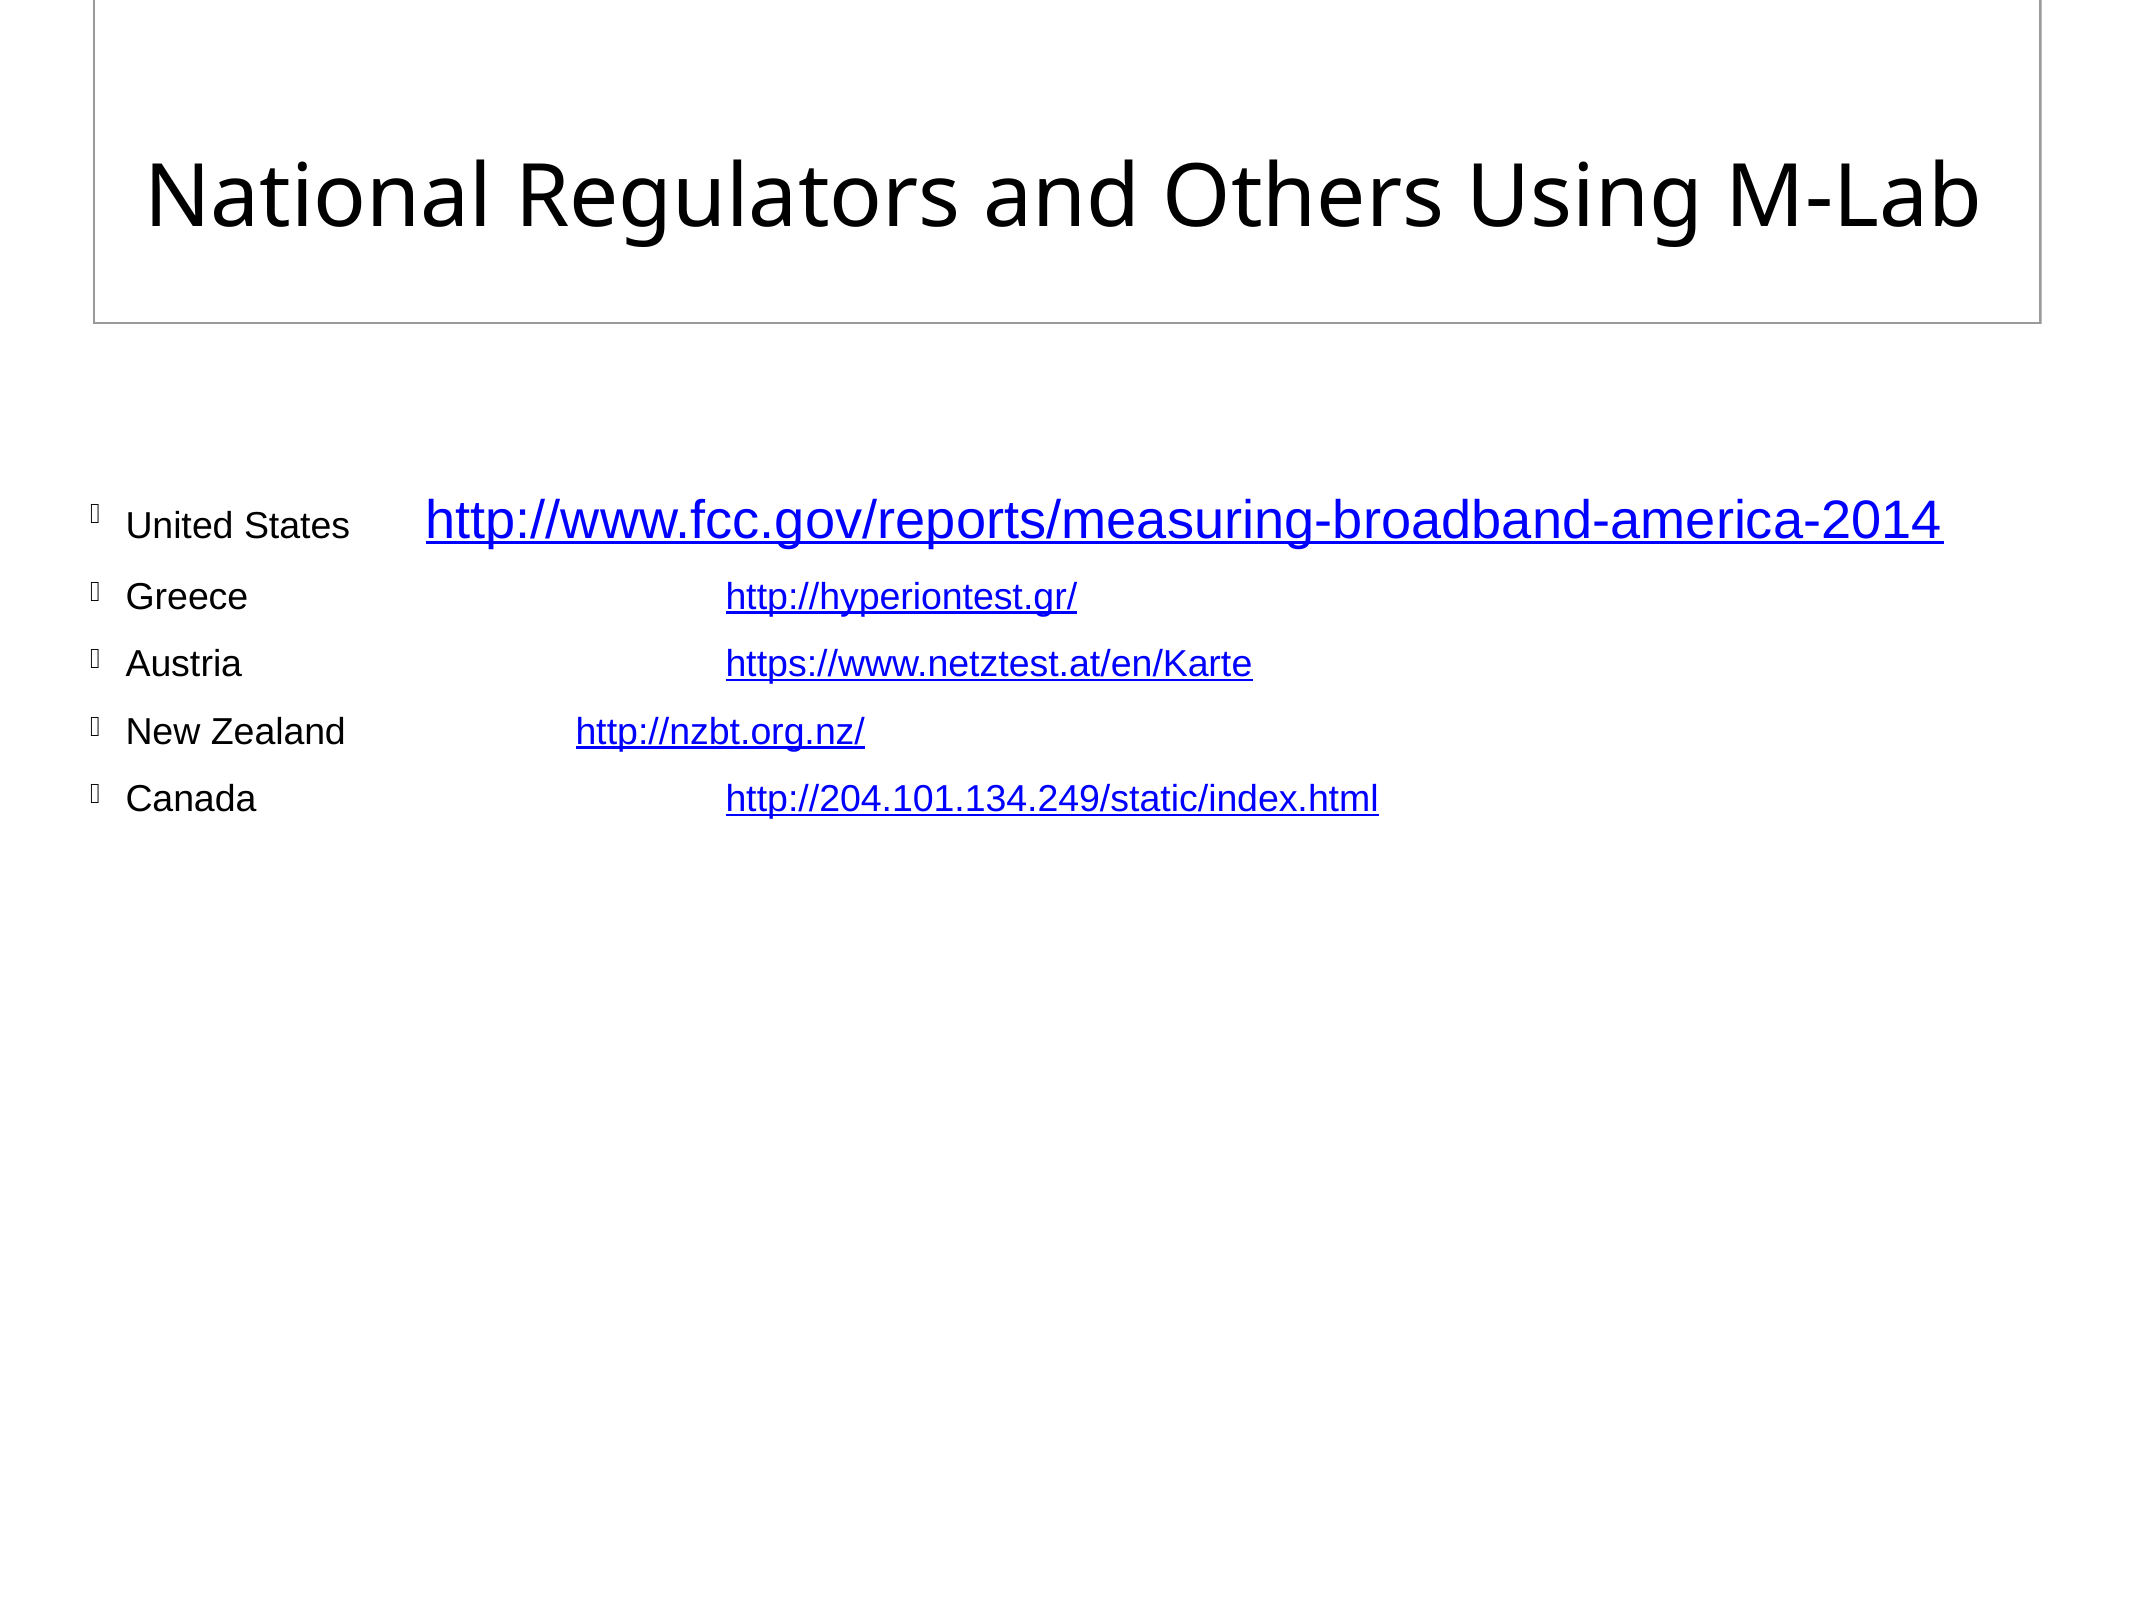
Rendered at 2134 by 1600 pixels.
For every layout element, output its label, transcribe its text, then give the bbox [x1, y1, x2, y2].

text_box National Regulators and Others Using M-Lab [90, 53, 2036, 331]
text_box United States http://www.fcc.gov/reports/measuring-broadband-america-2014 Greece http://hyperiontest.gr/ Austria https://www.netztest.at/en/Karte New Zealand http://nzbt.org.nz/ Canada http://204.101.134.249/static/index.html [90, 328, 1968, 943]
